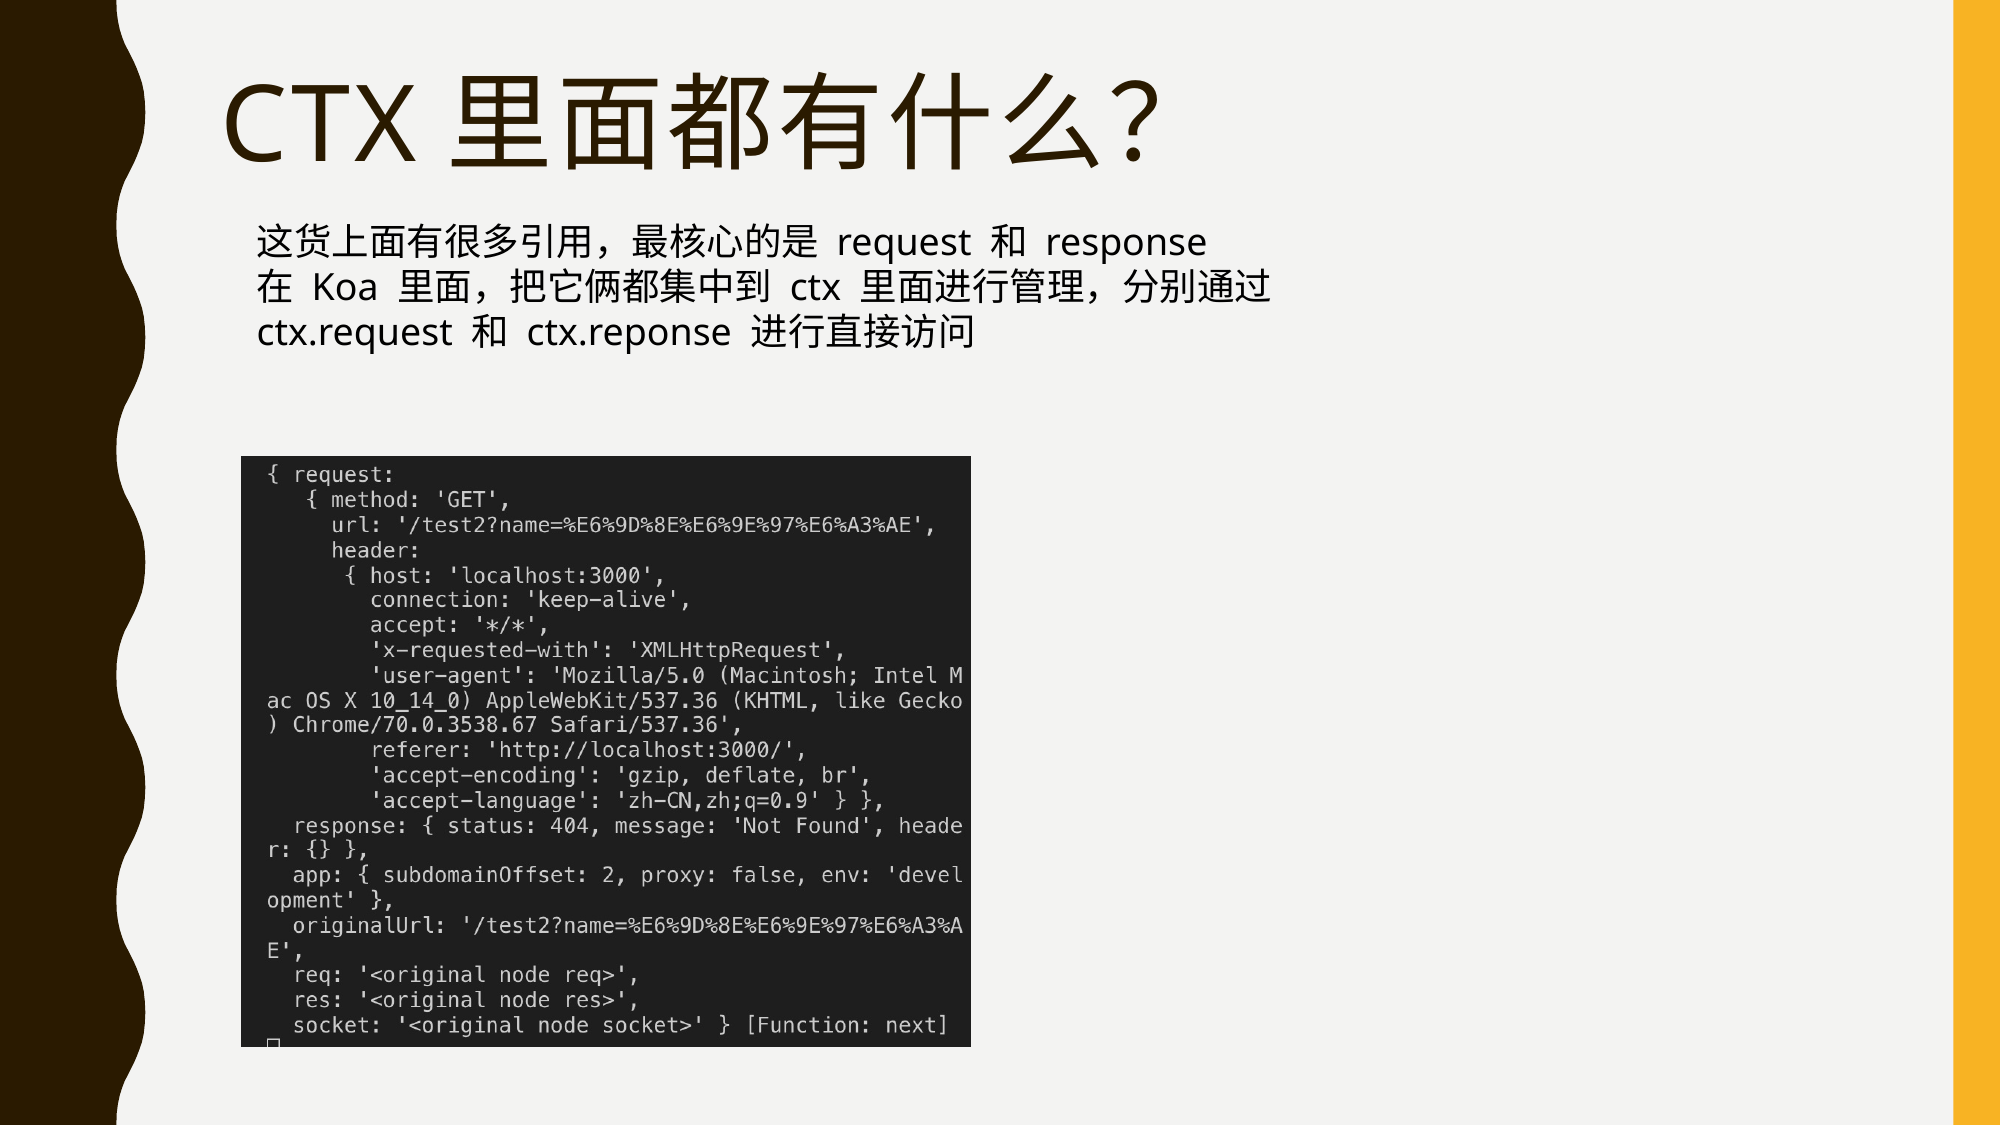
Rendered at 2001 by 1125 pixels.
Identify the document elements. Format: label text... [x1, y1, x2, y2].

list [241, 456, 972, 1047]
title Ctx里面都有什么？ [205, 62, 1875, 308]
text_box 这货上面有很多引用，最核心的是 request 和 response 在 Koa 里面，把它俩都集中到 ctx 里面进行管理，分别通过 ctx.request 和 ctx.reponse 进行直接访问 [241, 210, 1444, 406]
